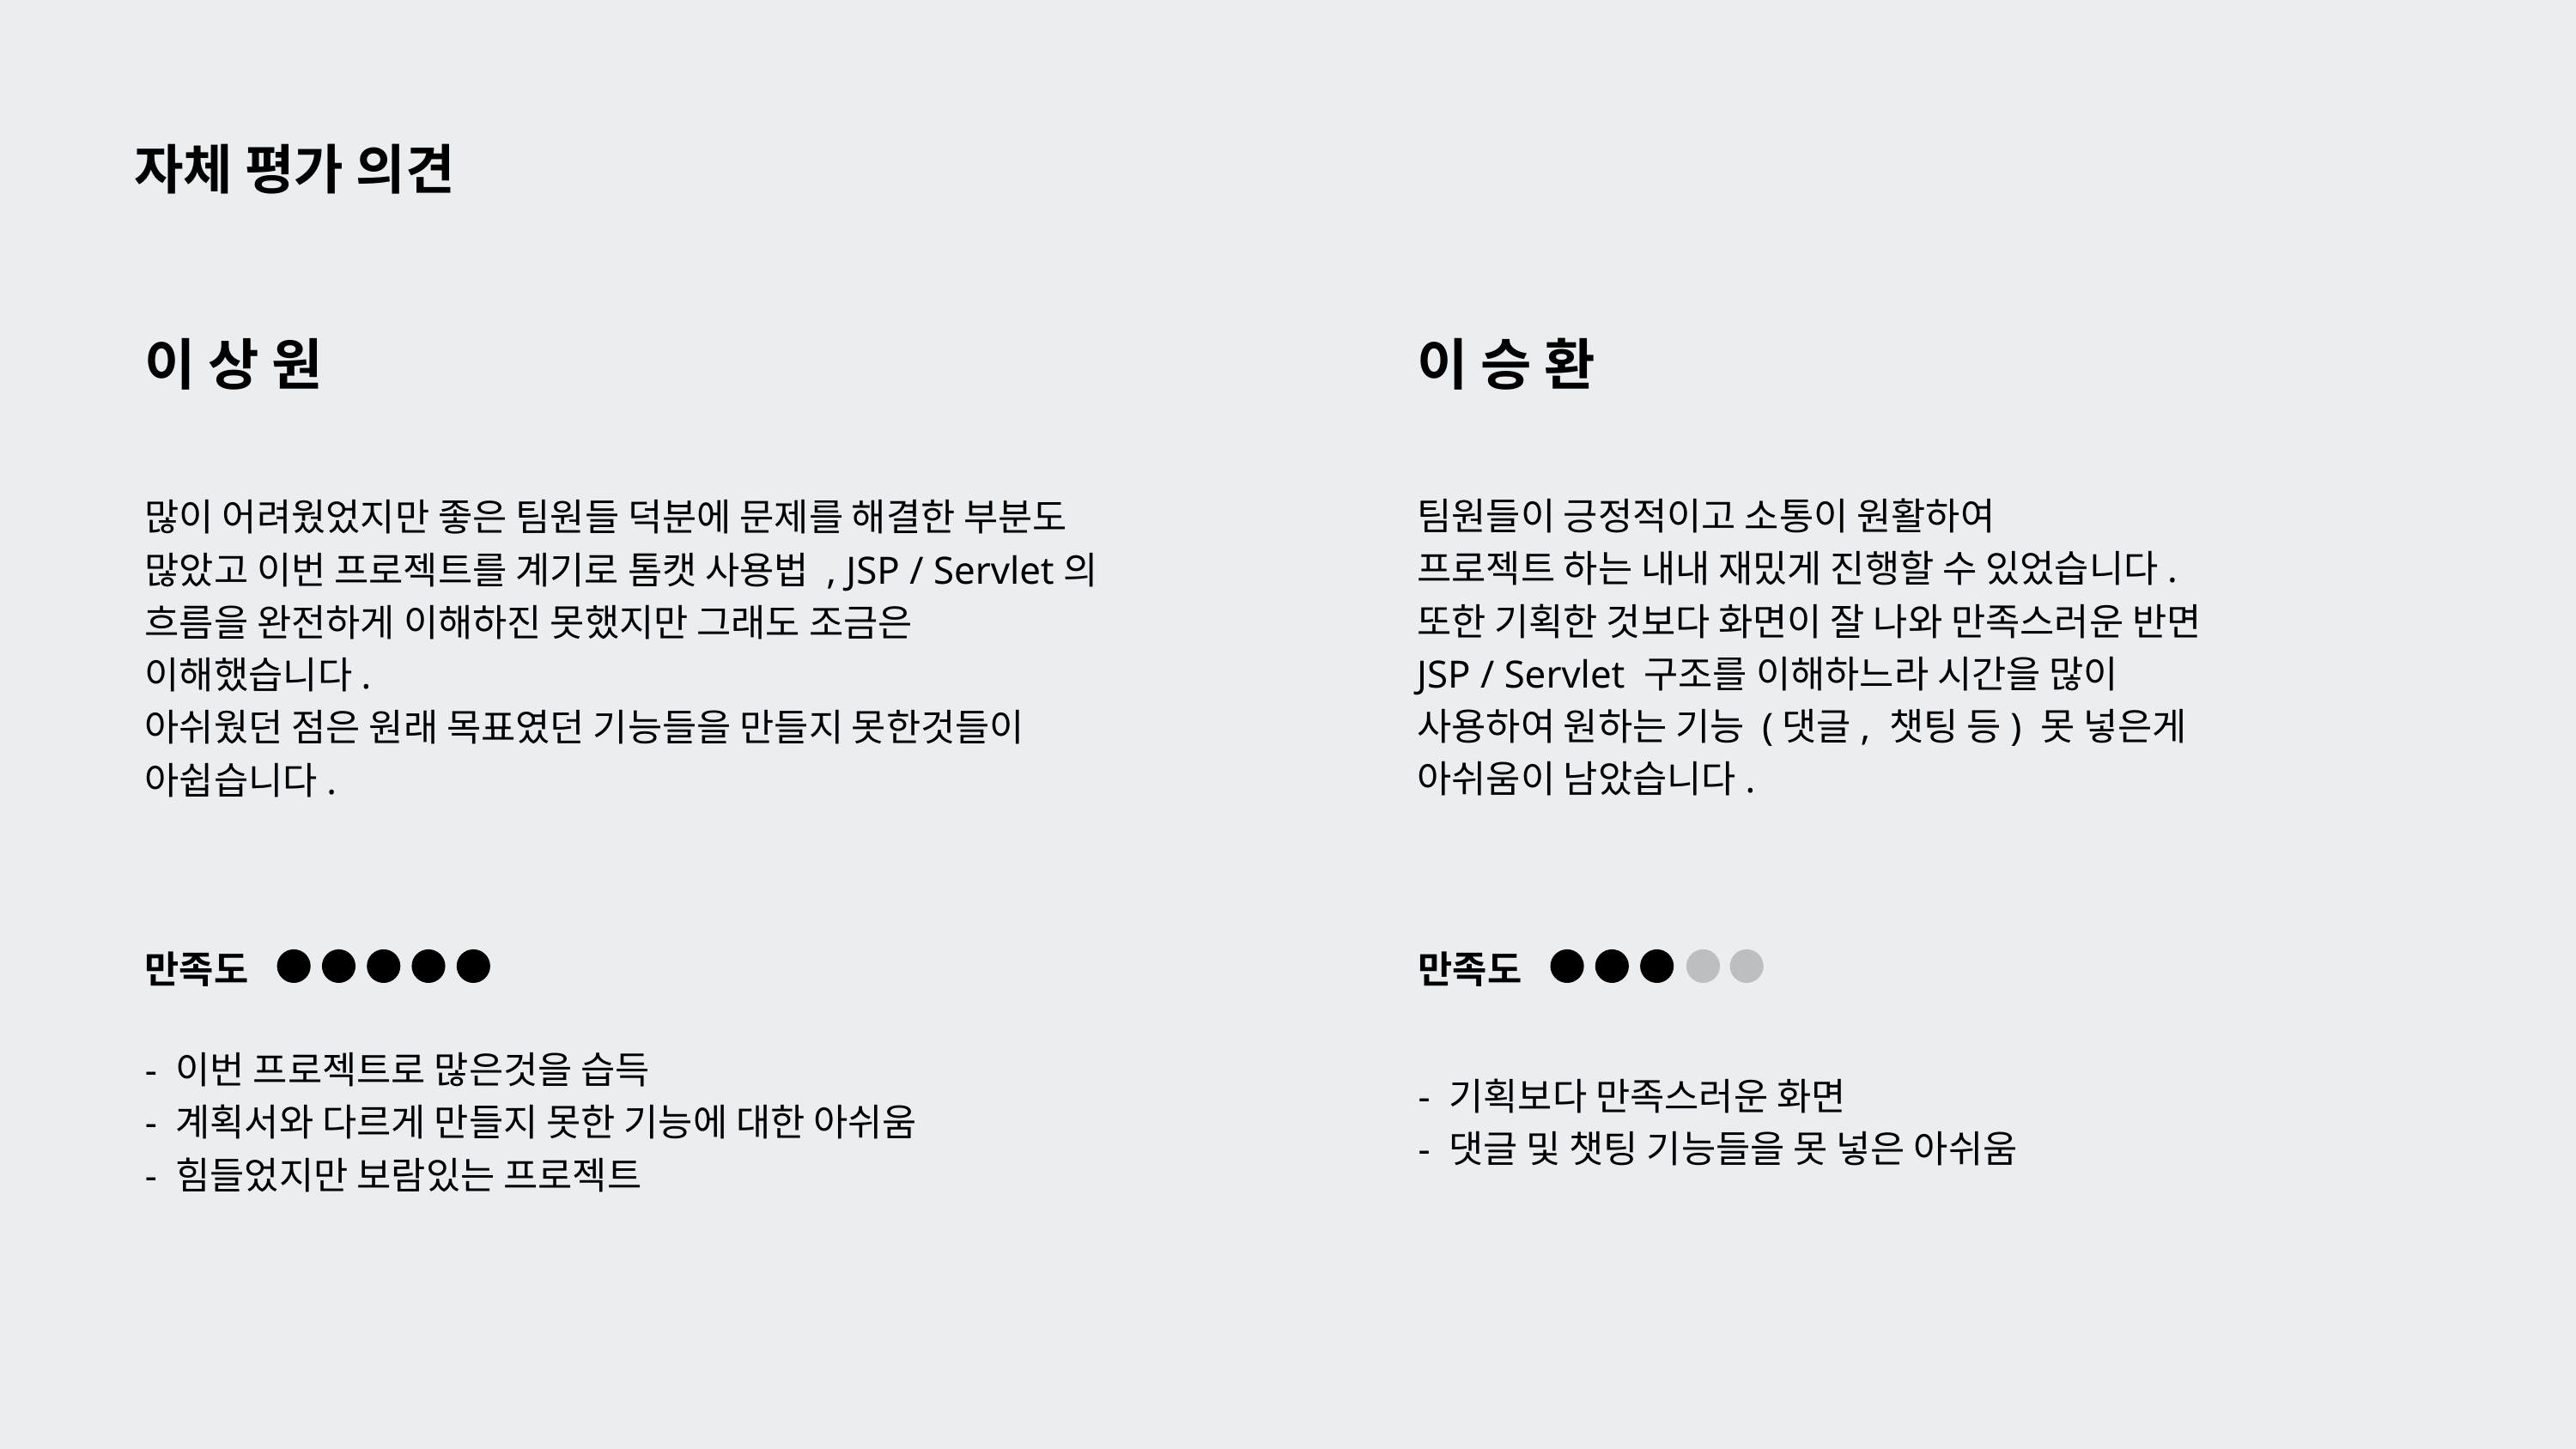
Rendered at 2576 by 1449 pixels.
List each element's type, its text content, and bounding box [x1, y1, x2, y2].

text_box 팀원들이 긍정적이고 소통이 원활하여 프로젝트 하는 내내 재밌게 진행할 수 있었습니다. 또한 기획한 것보다 화면이 잘 나와 만족스러운 반면 JSP / Servlet 구조를 이해하느라 시간을 많이 사용하여 원하는 기능 (댓글, 챗팅 등) 못 넣은게 아쉬움이 남았습니다. [1417, 484, 2251, 801]
text_box 이 상 원 [144, 318, 330, 397]
text_box - 기획보다 만족스러운 화면 - 댓글 및 챗팅 기능들을 못 넣은 아쉬움 [1418, 1064, 2034, 1170]
text_box 자체 평가 의견 [134, 124, 456, 200]
text_box 많이 어려웠었지만 좋은 팀원들 덕분에 문제를 해결한 부분도 많았고 이번 프로젝트를 계기로 톰캣 사용법 , JSP / Servlet의 흐름을 완전하게 이해하진 못했지만 그래도 조금은 이해했습니다. 아쉬웠던 점은 원래 목표였던 기능들을 만들지 못한것들이 아쉽습니다. [144, 486, 1127, 802]
text_box 이 승 환 [1417, 318, 1601, 397]
text_box 만족도 [1418, 938, 1522, 1044]
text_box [1550, 949, 1765, 984]
text_box - 이번 프로젝트로 많은것을 습득 - 계획서와 다르게 만들지 못한 기능에 대한 아쉬움 - 힘들었지만 보람있는 프로젝트 [144, 1039, 923, 1197]
text_box 만족도 [144, 938, 249, 1044]
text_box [276, 949, 491, 984]
